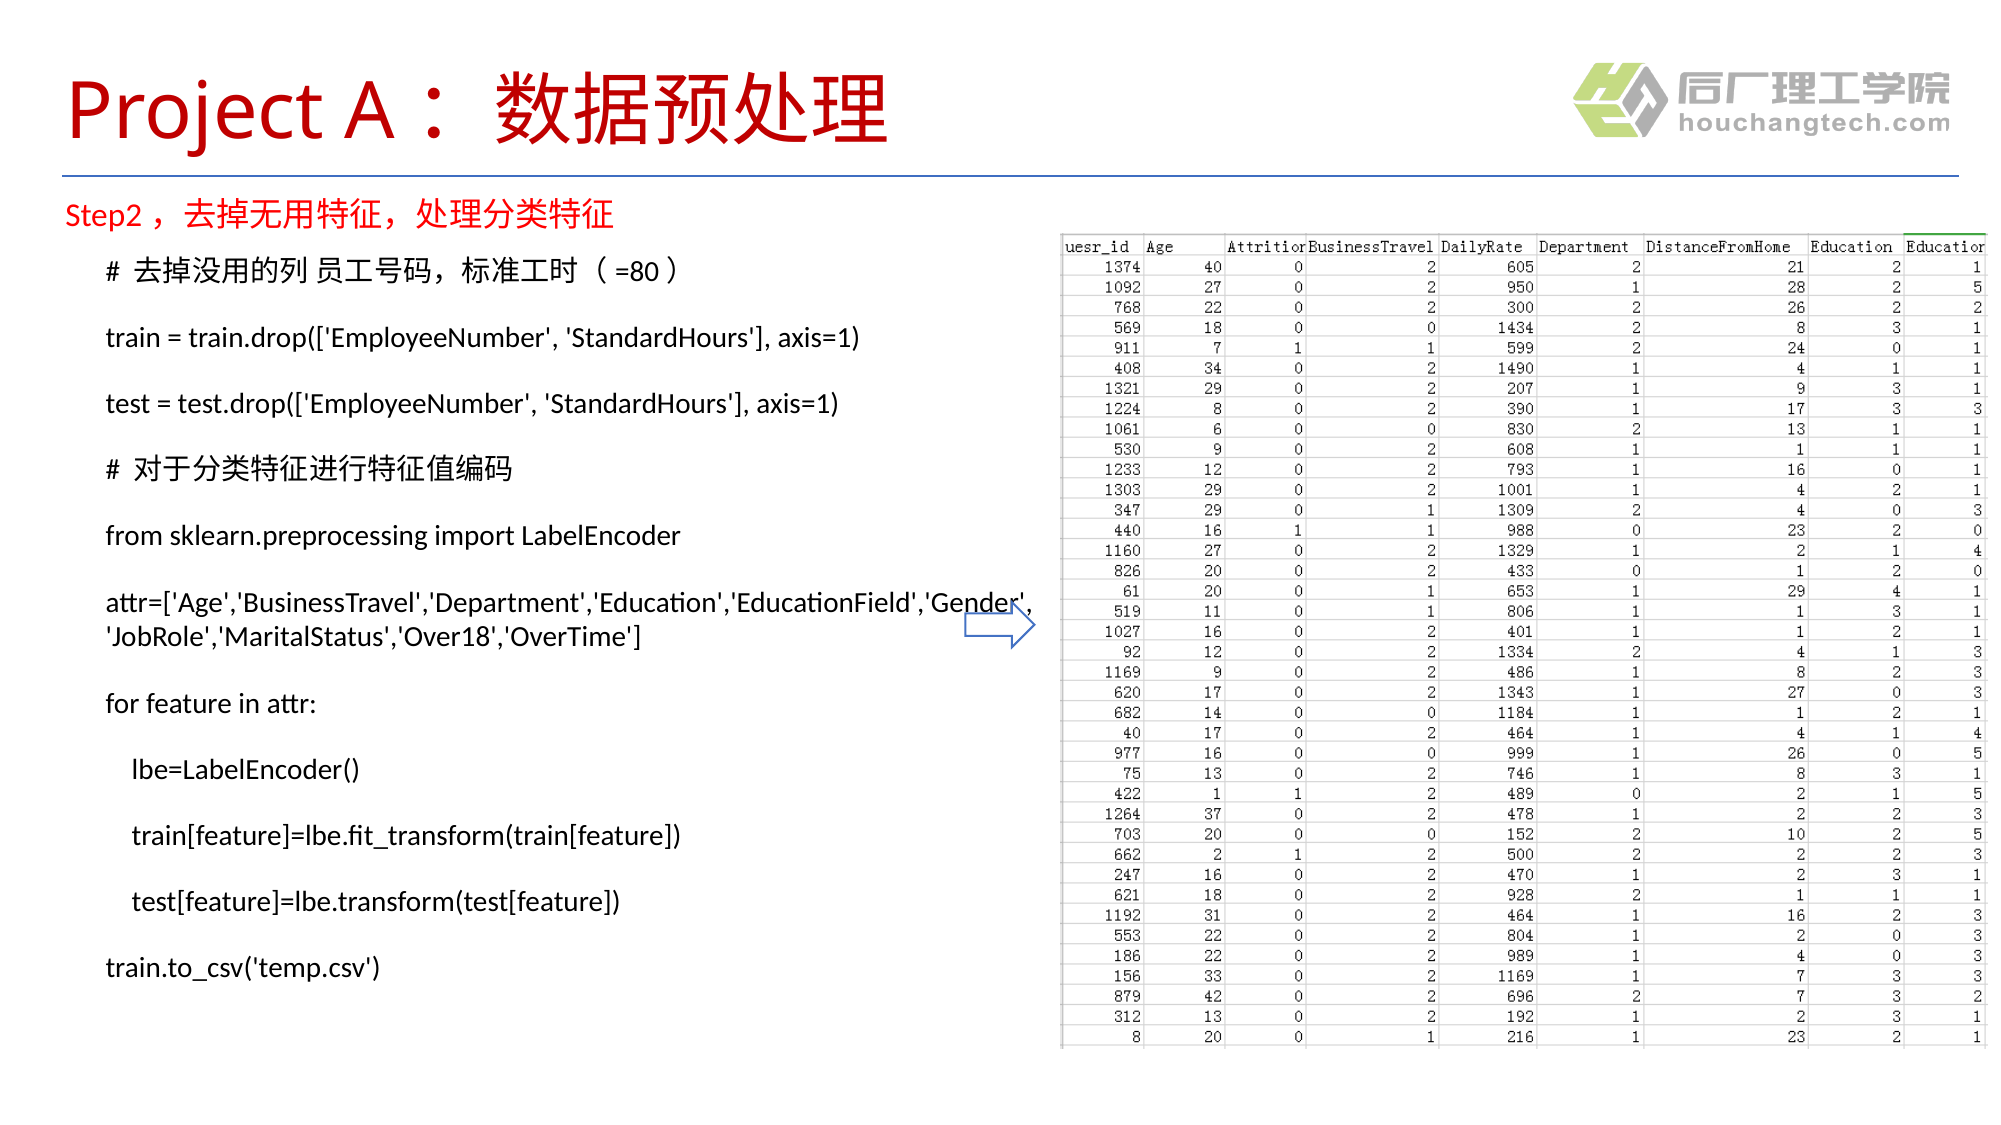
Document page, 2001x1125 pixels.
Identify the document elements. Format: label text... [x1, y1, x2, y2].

picture [1060, 232, 1988, 1049]
text_box # 去掉没用的列 员工号码，标准工时（=80） train = train.drop(['EmployeeNumber', 'StandardHours'], axis=1) test = test.drop(['EmployeeNumber', 'StandardHours'], axis=1) # 对于分类特征进行特征值编码 from sklearn.preprocessing import LabelEncoder attr=['Age','BusinessTravel','Department','Education','EducationField','Gender','JobRole','MaritalStatus','Over18','OverTime'] for feature in attr: lbe=LabelEncoder() train[feature]=lbe.fit_transform(train[feature]) test[feature]=lbe.transform(test[feature]) train.to_csv('temp.csv') [98, 244, 1045, 935]
text_box Step2，去掉无用特征，处理分类特征 [57, 166, 670, 254]
title Project A：数据预处理 [57, 59, 1728, 167]
text_box [965, 602, 1035, 648]
text_box 分数越小，代表树的结构越好 [1728, 62, 1950, 138]
